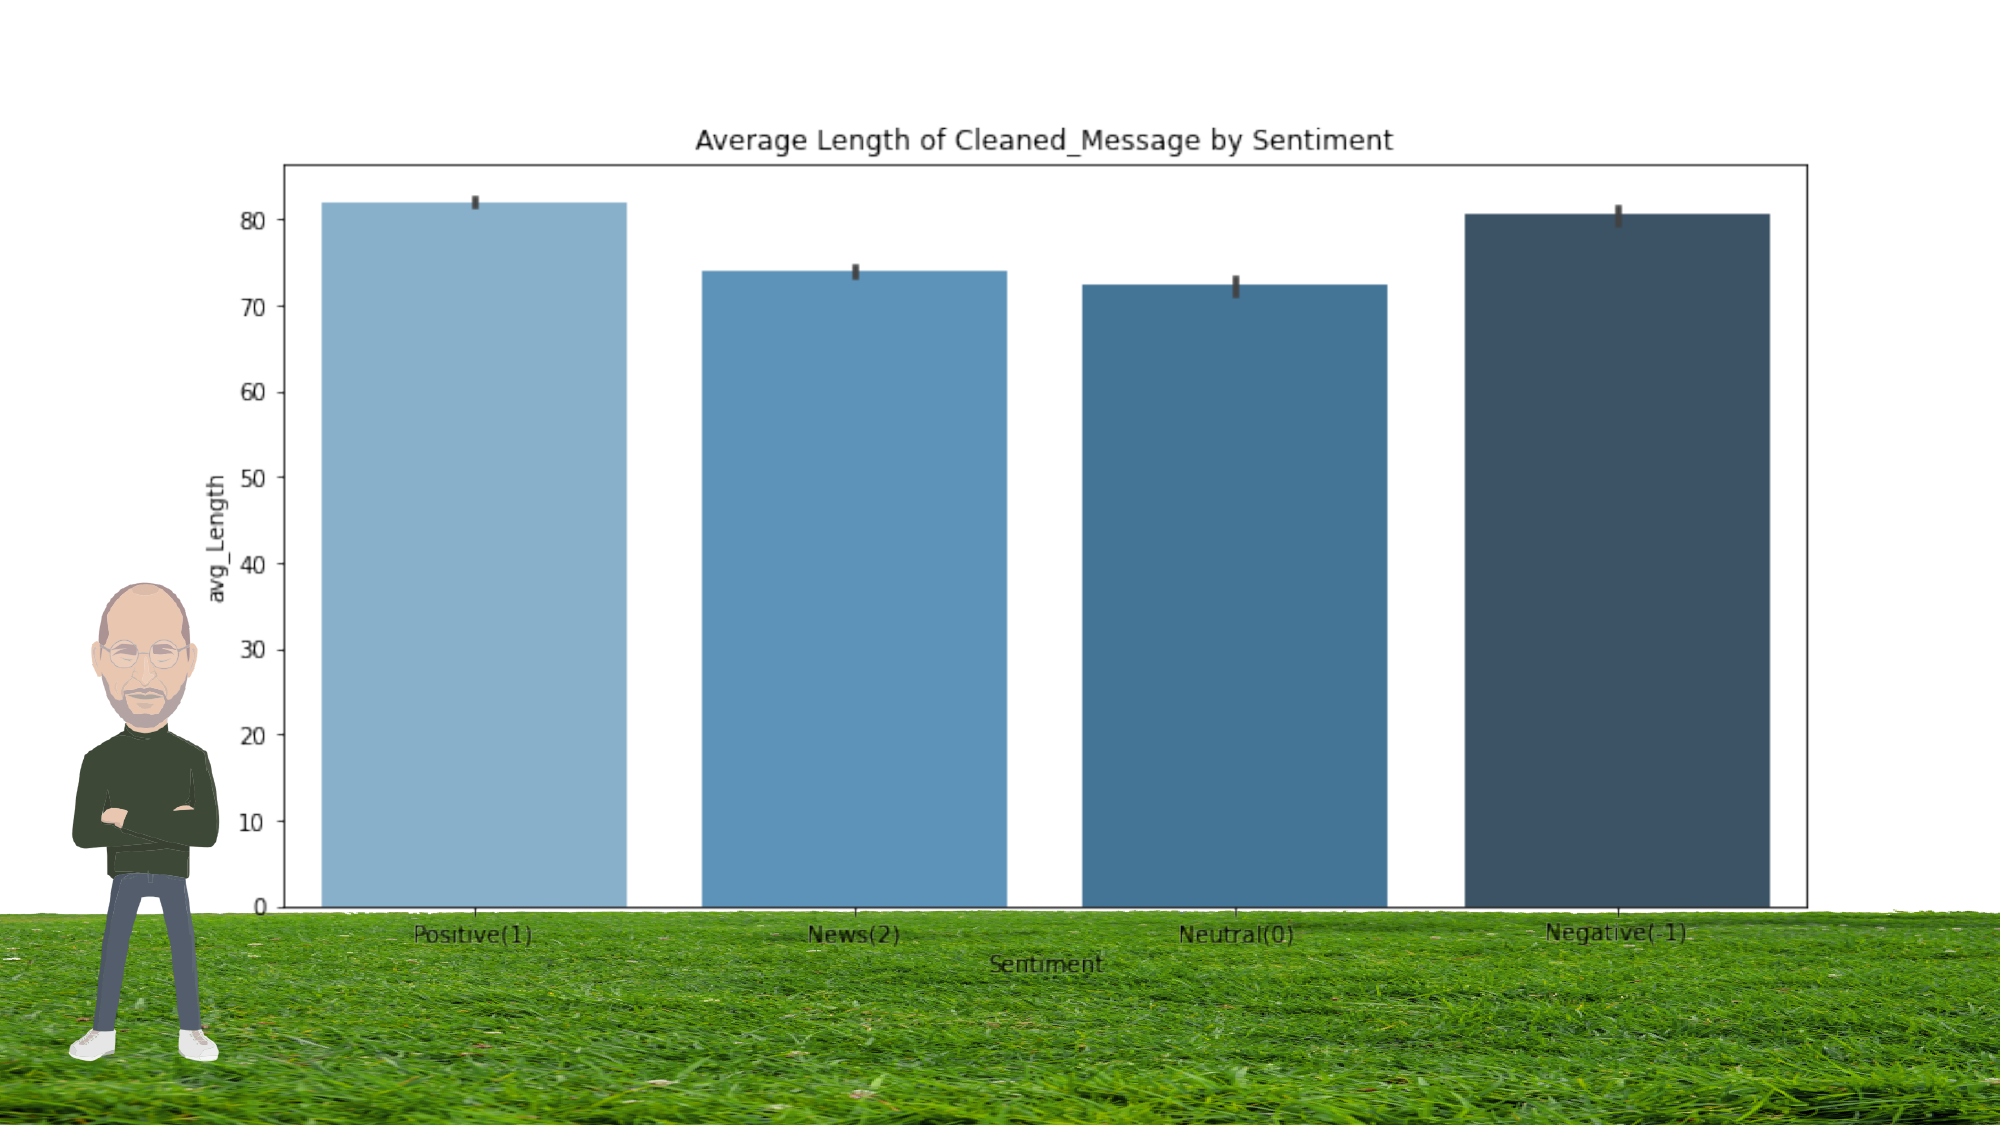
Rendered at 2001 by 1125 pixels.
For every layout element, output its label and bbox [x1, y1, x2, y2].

picture [0, 112, 2000, 1125]
